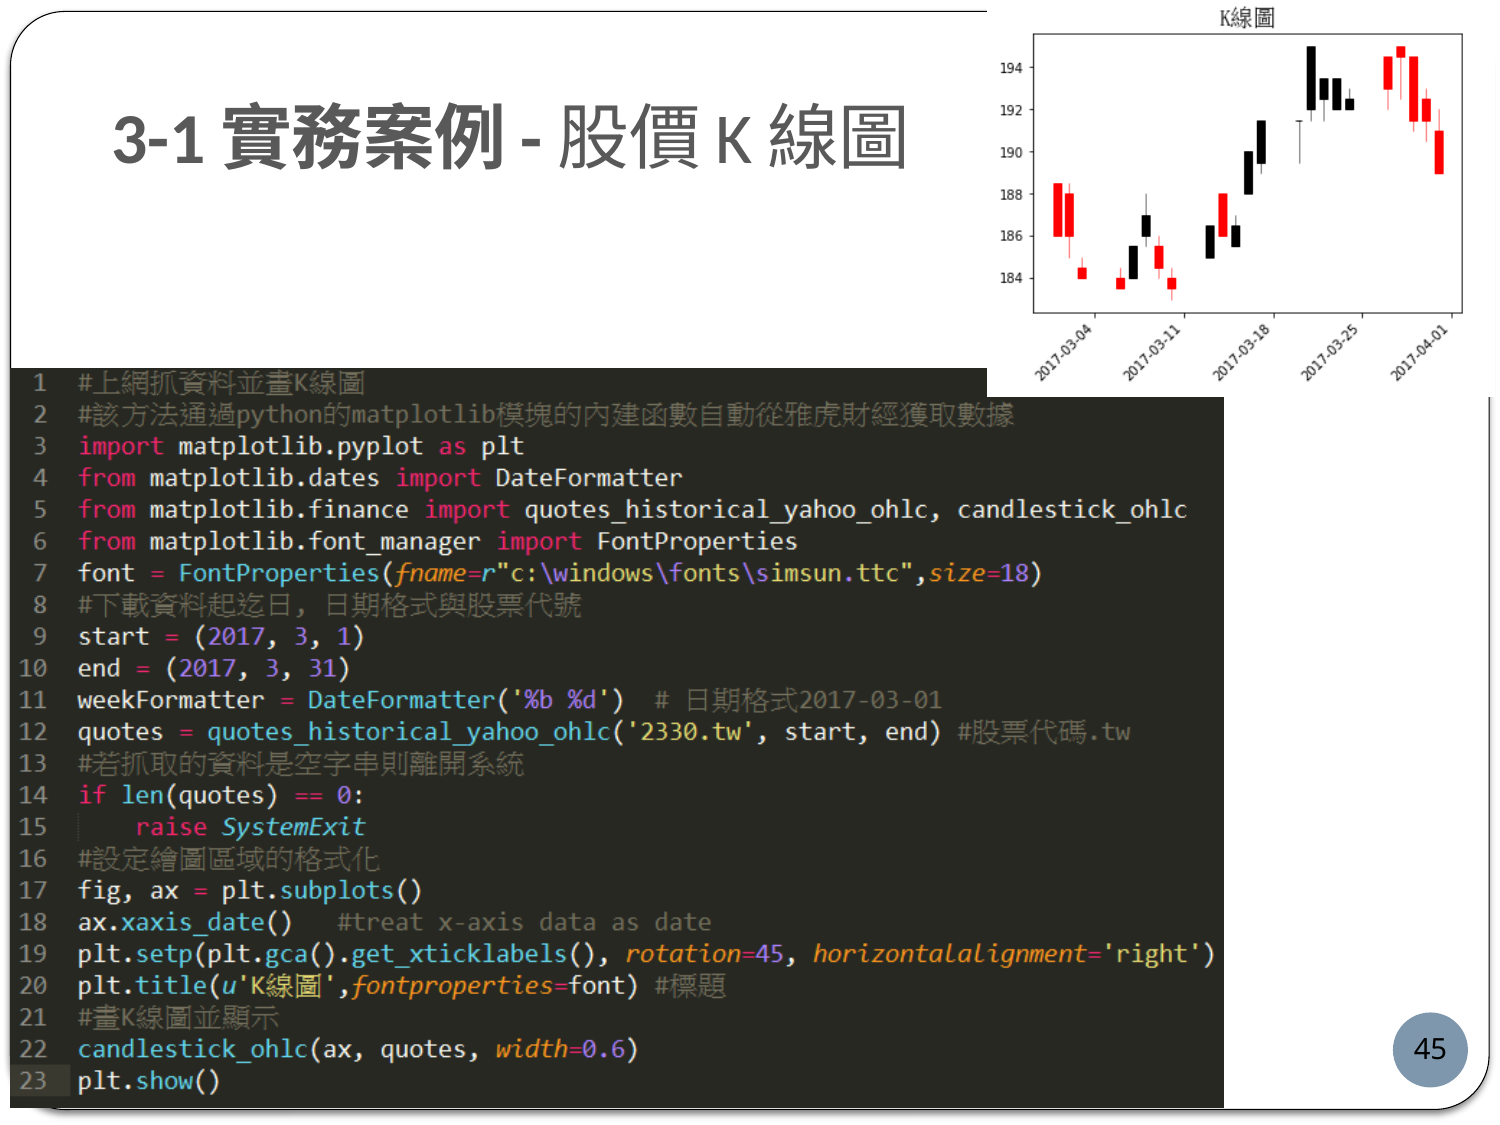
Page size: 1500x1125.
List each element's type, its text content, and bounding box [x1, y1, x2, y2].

picture [10, 0, 1495, 1108]
title 3-1實務案例-股價K線圖 [88, 45, 933, 233]
slide_number 44 [1392, 1012, 1468, 1088]
